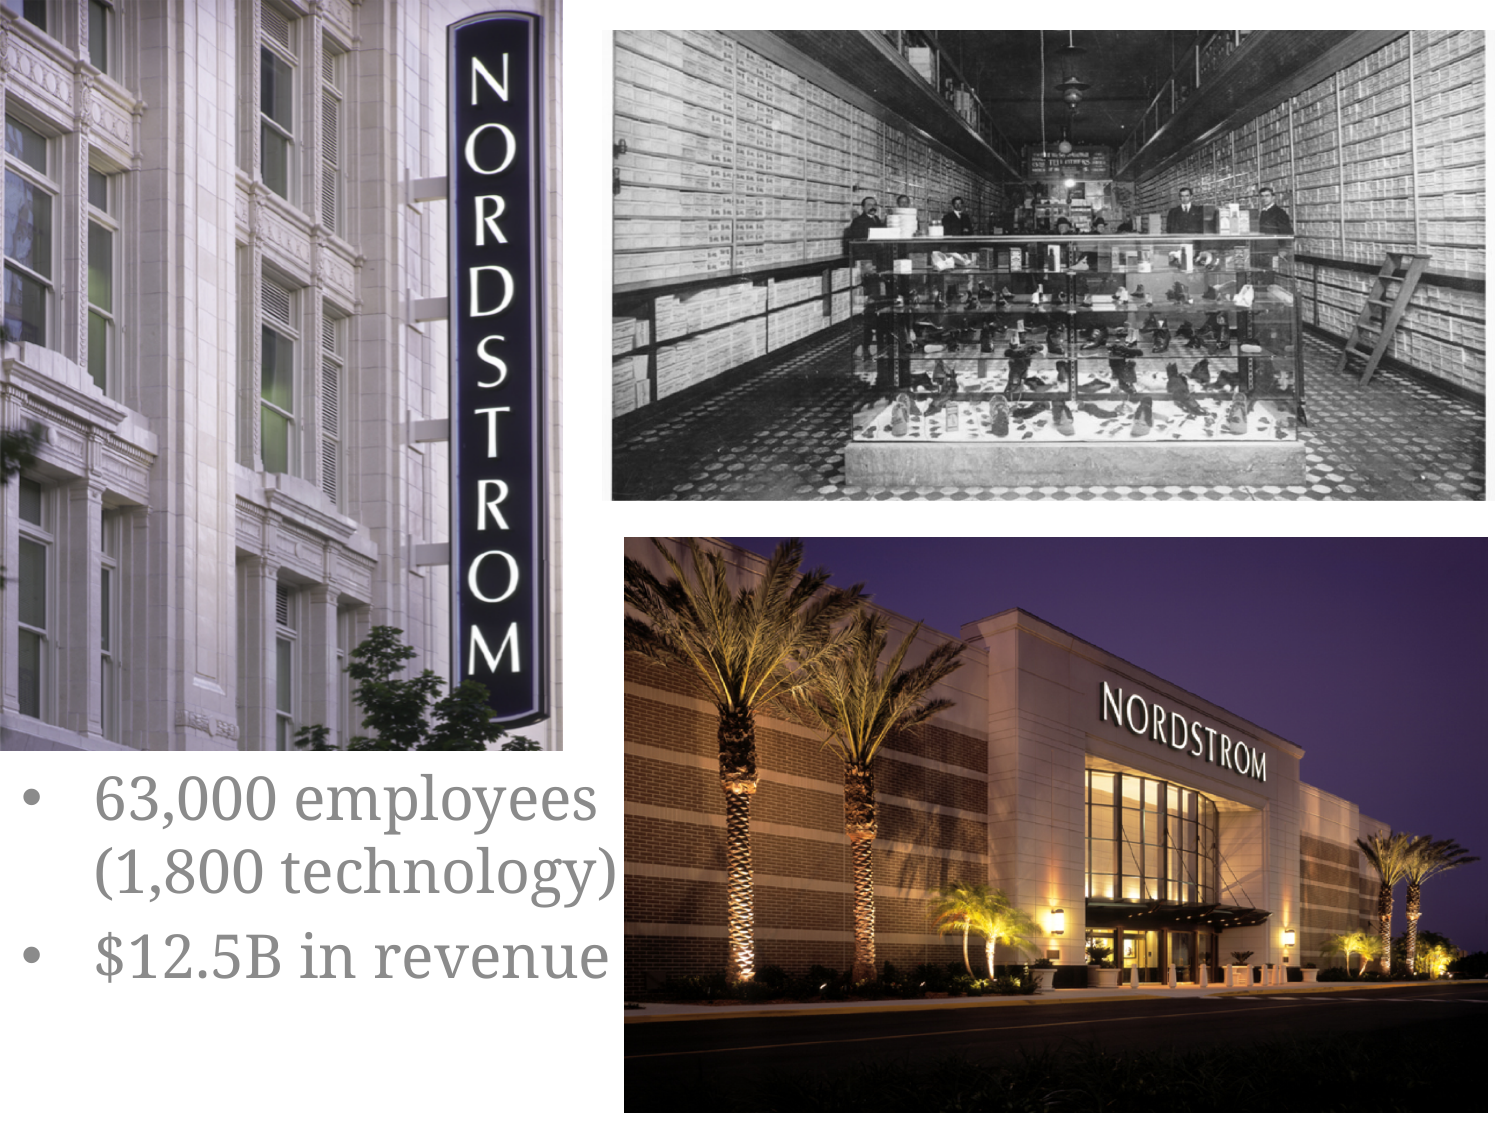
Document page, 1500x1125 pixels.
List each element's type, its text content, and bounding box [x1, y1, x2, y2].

picture [602, 30, 1495, 501]
picture [624, 537, 1488, 1113]
picture [0, 0, 563, 752]
subtitle 63,000 employees (1,800 technology) $12.5B in revenue [6, 752, 619, 1063]
